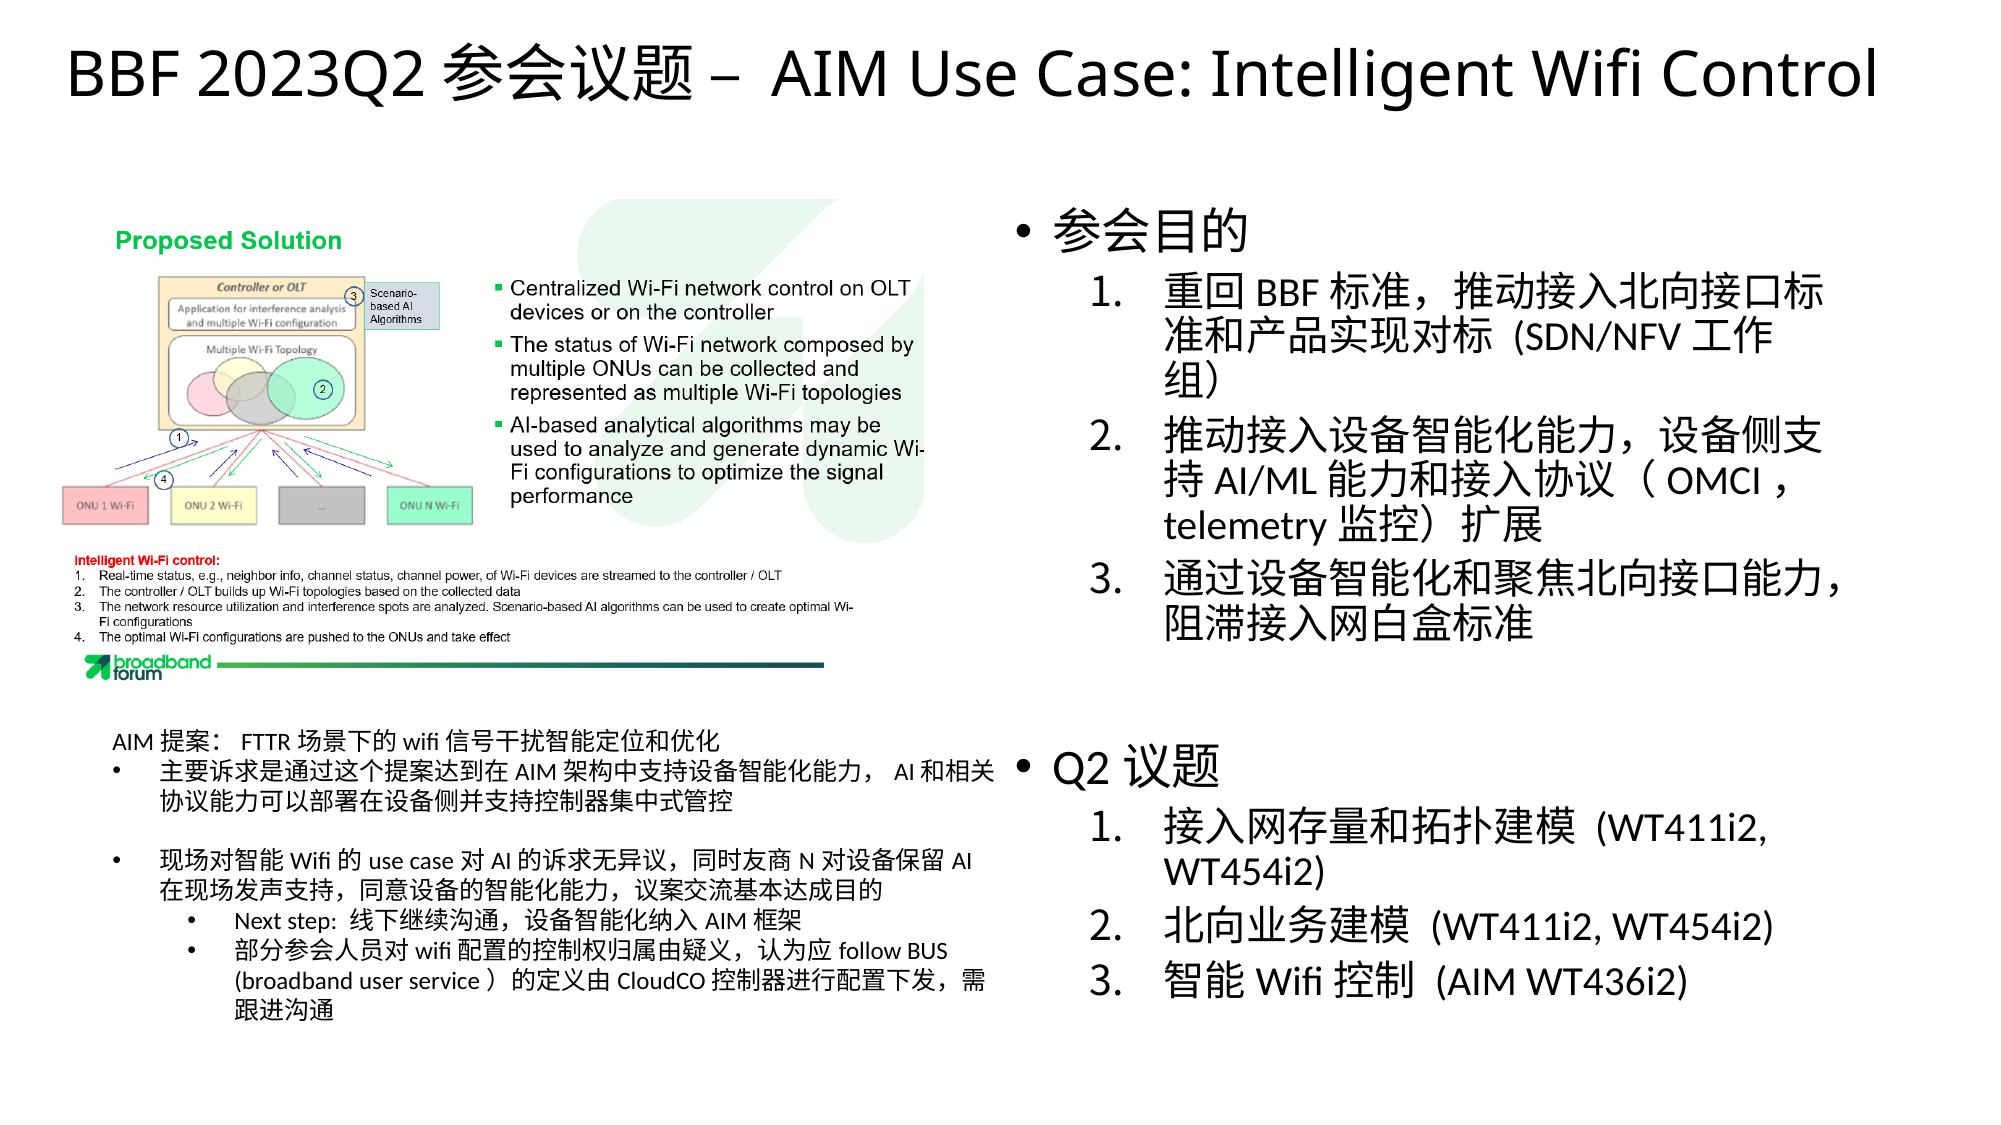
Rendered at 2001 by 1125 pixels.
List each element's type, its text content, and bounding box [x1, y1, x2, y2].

list 参会目的 重回BBF标准，推动接入北向接口标准和产品实现对标 (SDN/NFV工作组） 推动接入设备智能化能力，设备侧支持AI/ML能力和接入协议（OMCI， telemetry监控）扩展 通过设备智能化和聚焦北向接口能力，阻滞接入网白盒标准 Q2议题 接入网存量和拓扑建模 (WT411i2, WT454i2) 北向业务建模 (WT411i2, WT454i2) 智能Wifi控制 (AIM WT436i2) [999, 199, 1863, 1014]
picture [50, 199, 924, 681]
text_box AIM提案：FTTR场景下的wifi信号干扰智能定位和优化 主要诉求是通过这个提案达到在AIM架构中支持设备智能化能力，AI和相关协议能力可以部署在设备侧并支持控制器集中式管控 现场对智能Wifi的use case对AI的诉求无异议，同时友商N对设备保留AI在现场发声支持，同意设备的智能化能力，议案交流基本达成目的 Next step: 线下继续沟通，设备智能化纳入AIM框架 部分参会人员对wifi配置的控制权归属由疑义，认为应follow BUS (broadband user service）的定义由CloudCO控制器进行配置下发，需跟进沟通 [97, 717, 1018, 1032]
title BBF 2023Q2参会议题 – AIM Use Case: Intelligent Wifi Control [50, 2, 1906, 150]
